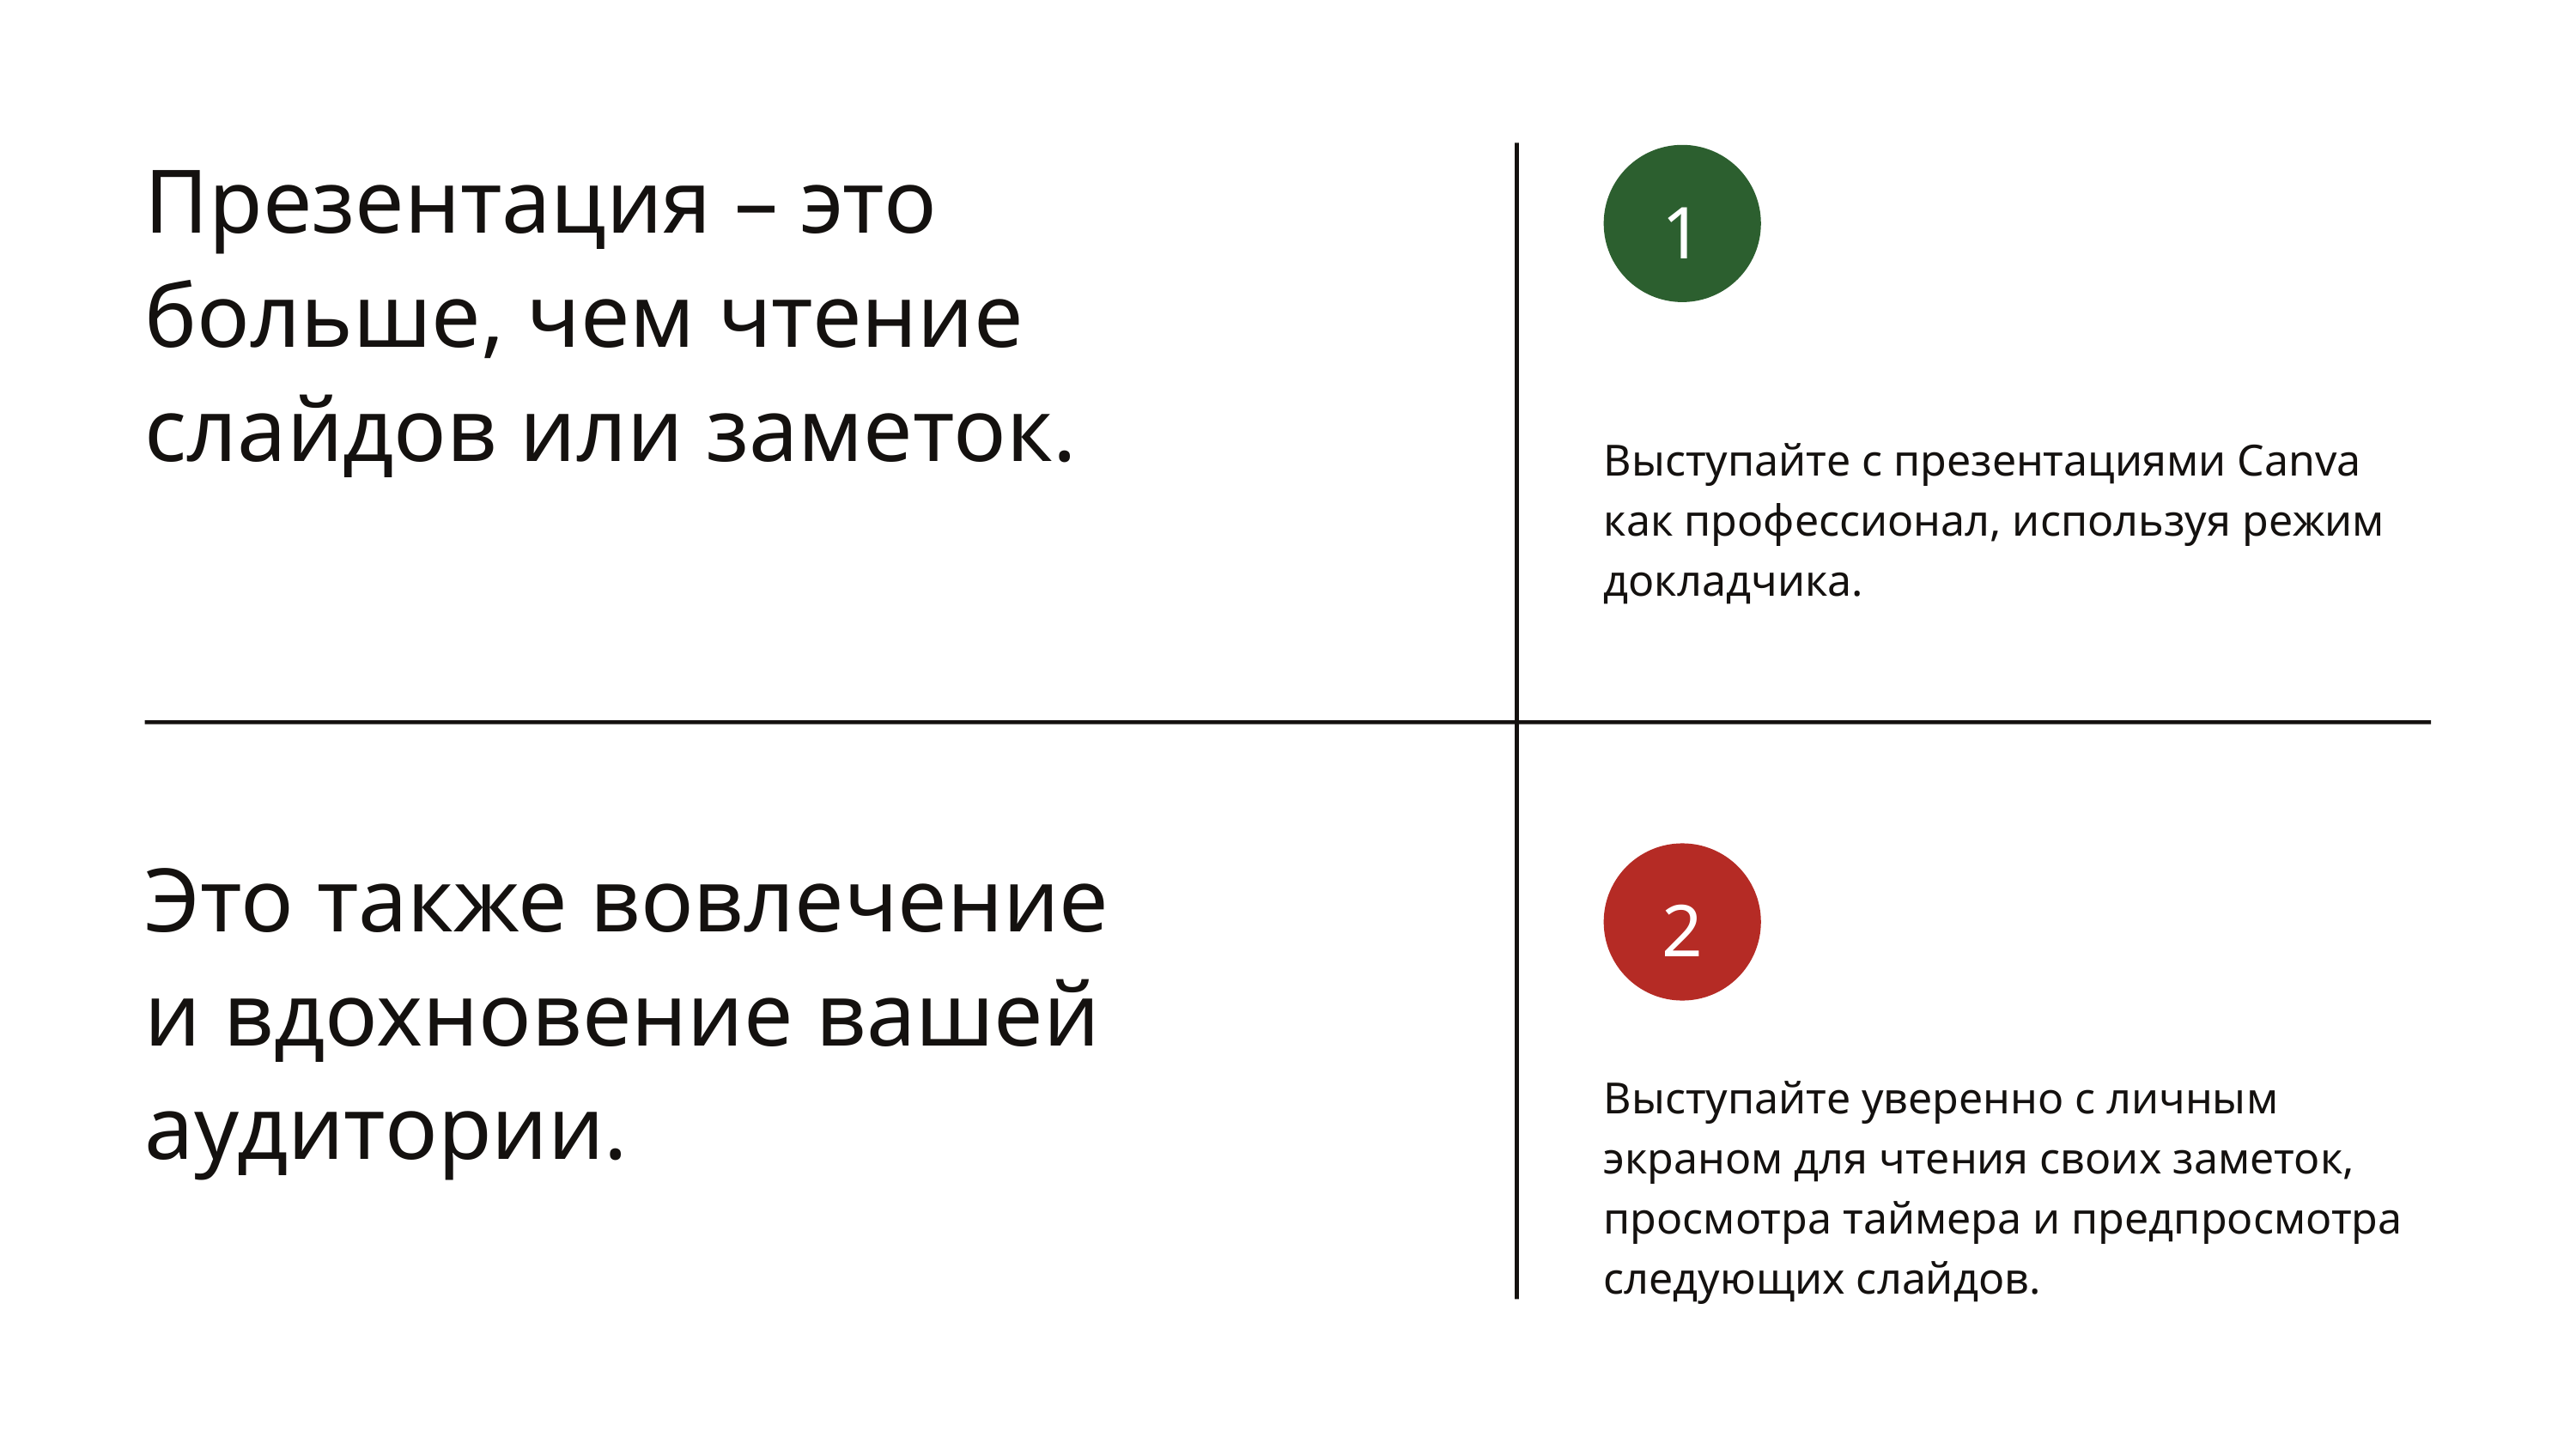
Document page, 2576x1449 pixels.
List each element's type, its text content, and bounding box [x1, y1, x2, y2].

text_box Это также вовлечение и вдохновение вашей аудитории. [144, 835, 1159, 1178]
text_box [1603, 843, 1762, 1001]
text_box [1603, 144, 1762, 303]
text_box Выступайте с презентациями Canva как профессионал, используя режим докладчика. [1603, 424, 2432, 605]
text_box Выступайте уверенно с личным экраном для чтения своих заметок, просмотра таймера и предпросмотра следующих слайдов. [1603, 1062, 2432, 1303]
text_box Презентация – это больше, чем чтение слайдов или заметок. [144, 136, 1159, 479]
